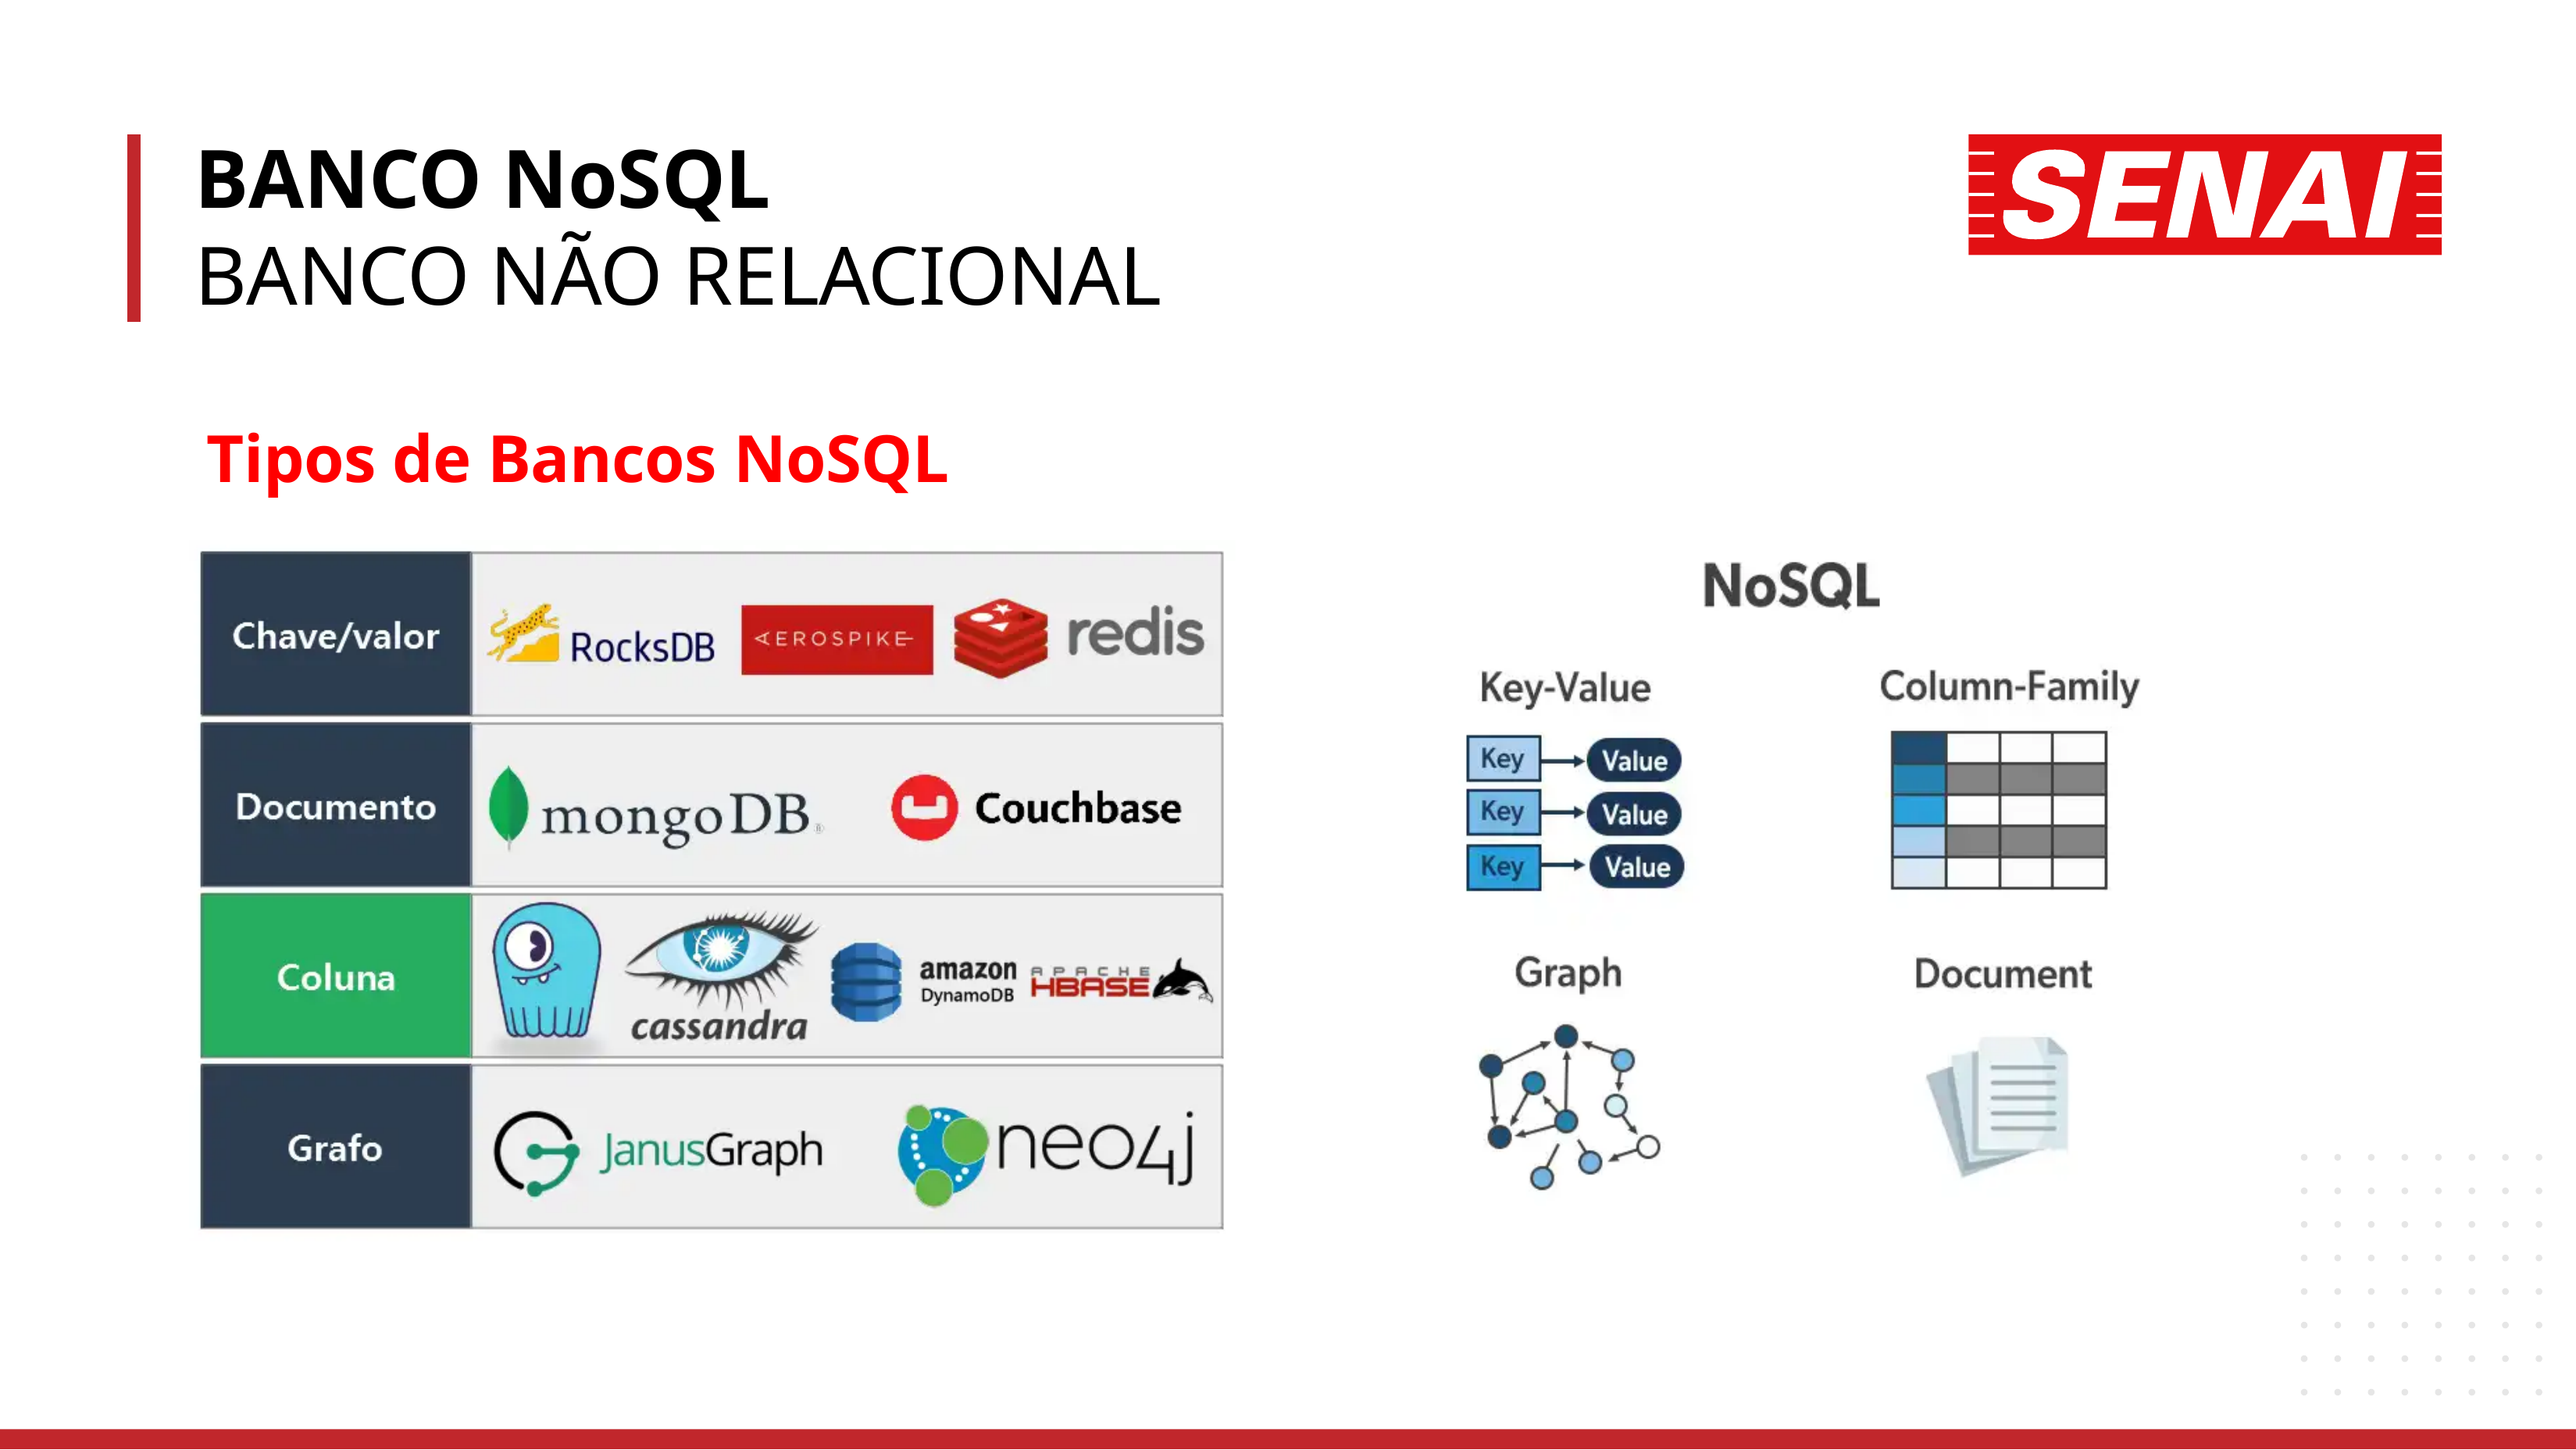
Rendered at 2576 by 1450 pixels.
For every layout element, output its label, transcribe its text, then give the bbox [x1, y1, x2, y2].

text_box [2334, 1254, 2342, 1262]
text_box Tipos de Bancos NoSQL [193, 392, 1698, 598]
text_box [2367, 1321, 2375, 1329]
text_box [2502, 1355, 2509, 1362]
text_box [2300, 1321, 2308, 1329]
text_box [2535, 1321, 2542, 1329]
text_box [2535, 1154, 2542, 1161]
text_box [2367, 1254, 2375, 1262]
text_box [2401, 1154, 2409, 1161]
text_box [2334, 1355, 2342, 1362]
text_box [2535, 1221, 2542, 1228]
text_box [2401, 1221, 2409, 1228]
text_box [2468, 1388, 2476, 1396]
text_box [2334, 1388, 2342, 1396]
text_box [2502, 1388, 2509, 1396]
text_box [2334, 1221, 2342, 1228]
text_box [2535, 1254, 2542, 1262]
text_box [0, 1429, 2576, 1449]
picture [189, 540, 1236, 1241]
text_box [2300, 1154, 2308, 1161]
text_box [2435, 1221, 2442, 1228]
text_box [2300, 1221, 2308, 1228]
text_box [2300, 1388, 2308, 1396]
text_box [2502, 1221, 2509, 1228]
text_box [2468, 1254, 2476, 1262]
text_box [2468, 1154, 2476, 1161]
text_box [2401, 1188, 2409, 1195]
text_box [2367, 1154, 2375, 1161]
text_box [2300, 1254, 2308, 1262]
text_box [2435, 1388, 2442, 1396]
text_box [2334, 1188, 2342, 1195]
text_box [2367, 1188, 2375, 1195]
text_box [2468, 1188, 2476, 1195]
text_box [1968, 134, 2442, 255]
text_box [2334, 1154, 2342, 1161]
text_box [2435, 1154, 2442, 1161]
text_box [2468, 1288, 2476, 1295]
text_box [2502, 1321, 2509, 1329]
text_box [2401, 1288, 2409, 1295]
text_box [2435, 1321, 2442, 1329]
text_box [2535, 1355, 2542, 1362]
text_box [2401, 1355, 2409, 1362]
text_box [2435, 1188, 2442, 1195]
text_box [2300, 1188, 2308, 1195]
text_box [2502, 1254, 2509, 1262]
text_box [2367, 1288, 2375, 1295]
text_box [2435, 1254, 2442, 1262]
text_box [2468, 1221, 2476, 1228]
text_box [2401, 1321, 2409, 1329]
text_box [2535, 1288, 2542, 1295]
text_box [2502, 1154, 2509, 1161]
text_box [2367, 1388, 2375, 1396]
text_box [2468, 1355, 2476, 1362]
text_box [2502, 1188, 2509, 1195]
picture [1353, 540, 2180, 1234]
text_box [2367, 1221, 2375, 1228]
text_box [2502, 1288, 2509, 1295]
text_box [2435, 1355, 2442, 1362]
text_box [2535, 1188, 2542, 1195]
text_box [2435, 1288, 2442, 1295]
text_box [2300, 1355, 2308, 1362]
text_box BANCO NoSQL BANCO NÃO RELACIONAL [193, 126, 1718, 321]
text_box [2535, 1388, 2542, 1396]
text_box [2334, 1321, 2342, 1329]
text_box [2468, 1321, 2476, 1329]
text_box [2300, 1288, 2308, 1295]
text_box [2367, 1355, 2375, 1362]
text_box [2334, 1288, 2342, 1295]
text_box [2401, 1254, 2409, 1262]
text_box [2401, 1388, 2409, 1396]
